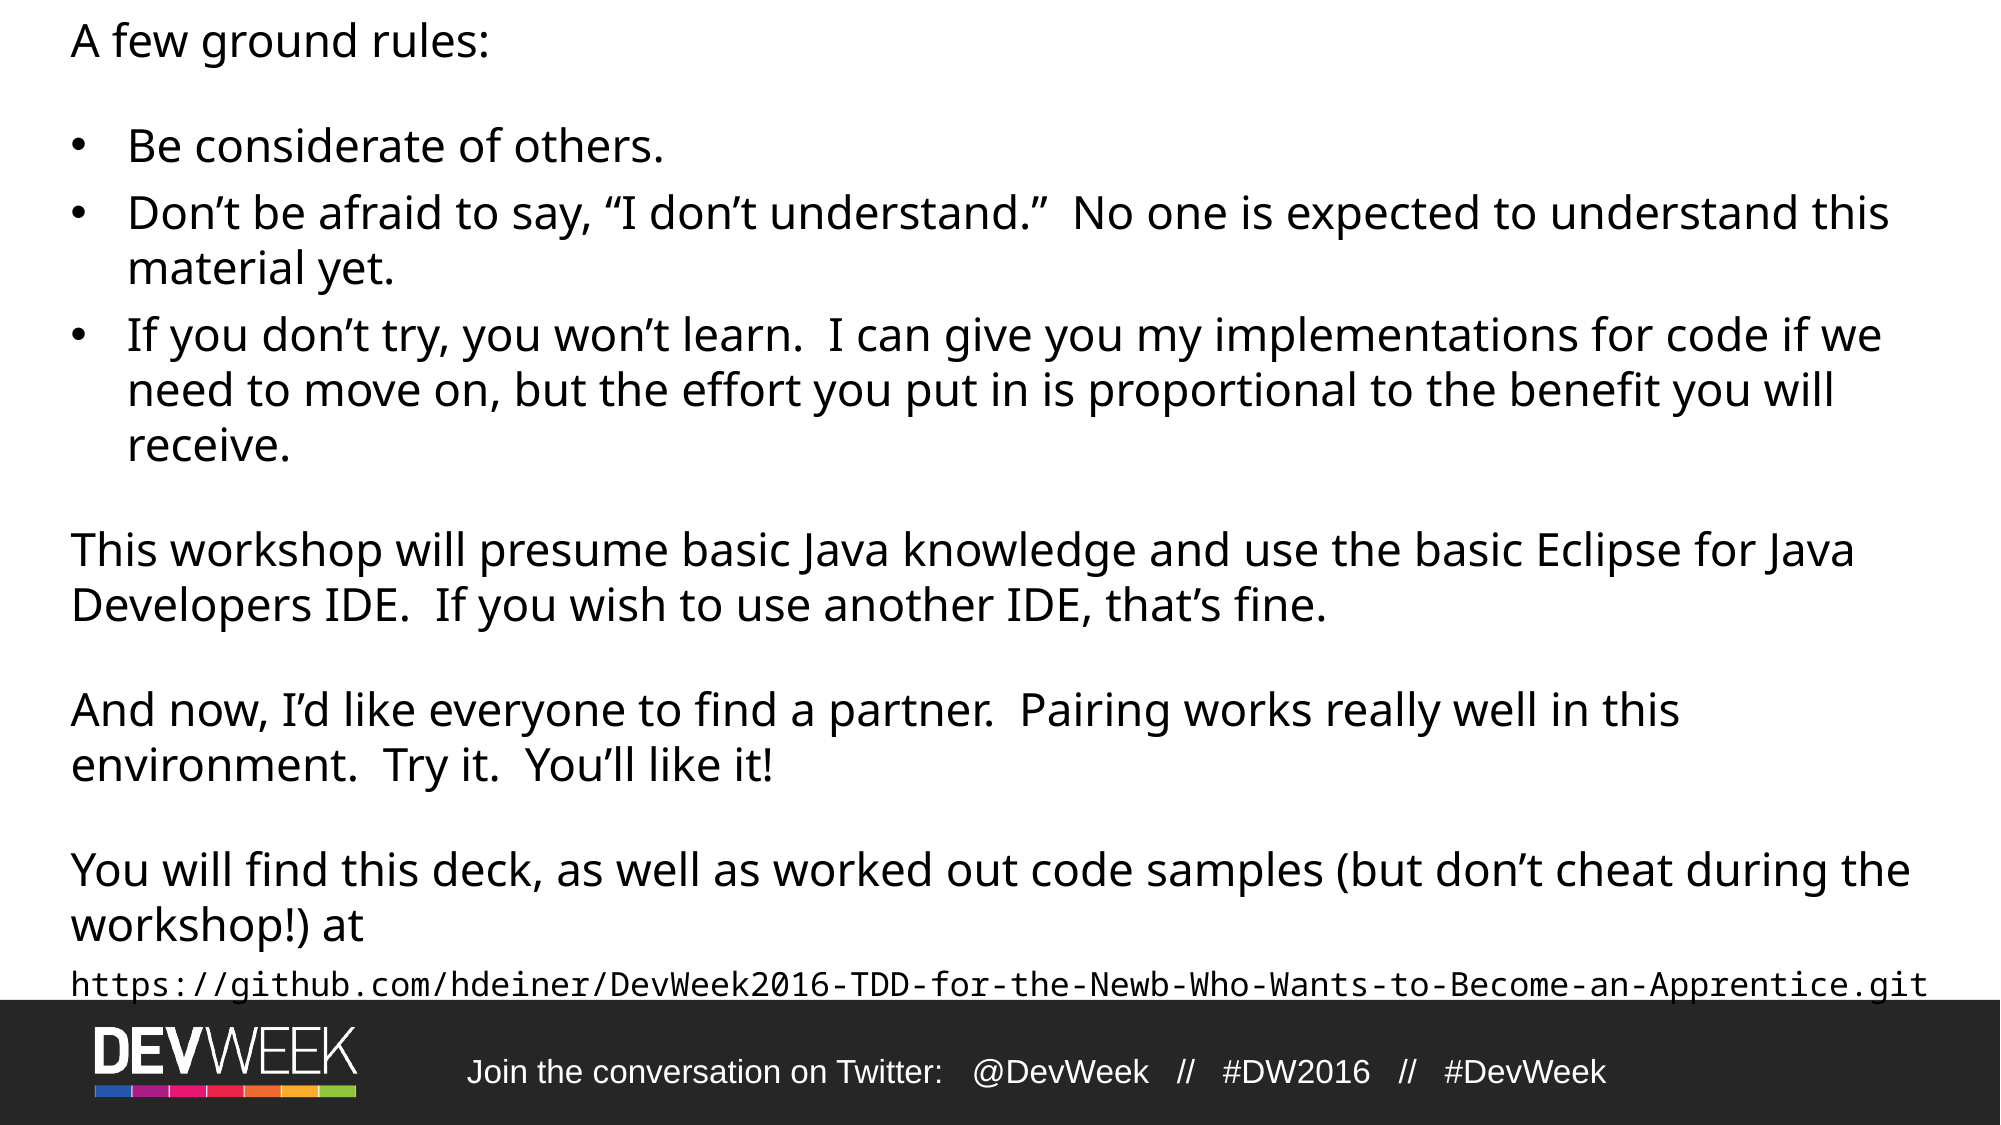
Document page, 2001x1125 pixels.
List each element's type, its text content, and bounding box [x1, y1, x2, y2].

text_box [0, 999, 2000, 1125]
text_box A few ground rules: Be considerate of others. Don’t be afraid to say, “I don’t understand.” No one is expected to understand this material yet. If you don’t try, you won’t learn. I can give you my implementations for code if we need to move on, but the effort you put in is proportional to the benefit you will receive. This workshop will presume basic Java knowledge and use the basic Eclipse for Java Developers IDE. If you wish to use another IDE, that’s fine. And now, I’d like everyone to find a partner. Pairing works really well in this environment. Try it. You’ll like it! You will find this deck, as well as worked out code samples (but don’t cheat during the workshop!) at https://github.com/hdeiner/DevWeek2016-TDD-for-the-Newb-Who-Wants-to-Become-an-Apprentice.git [55, 3, 1973, 1011]
text_box Join the conversation on Twitter: @DevWeek // #DW2016 // #DevWeek [452, 1031, 1638, 1098]
picture [87, 1021, 365, 1104]
